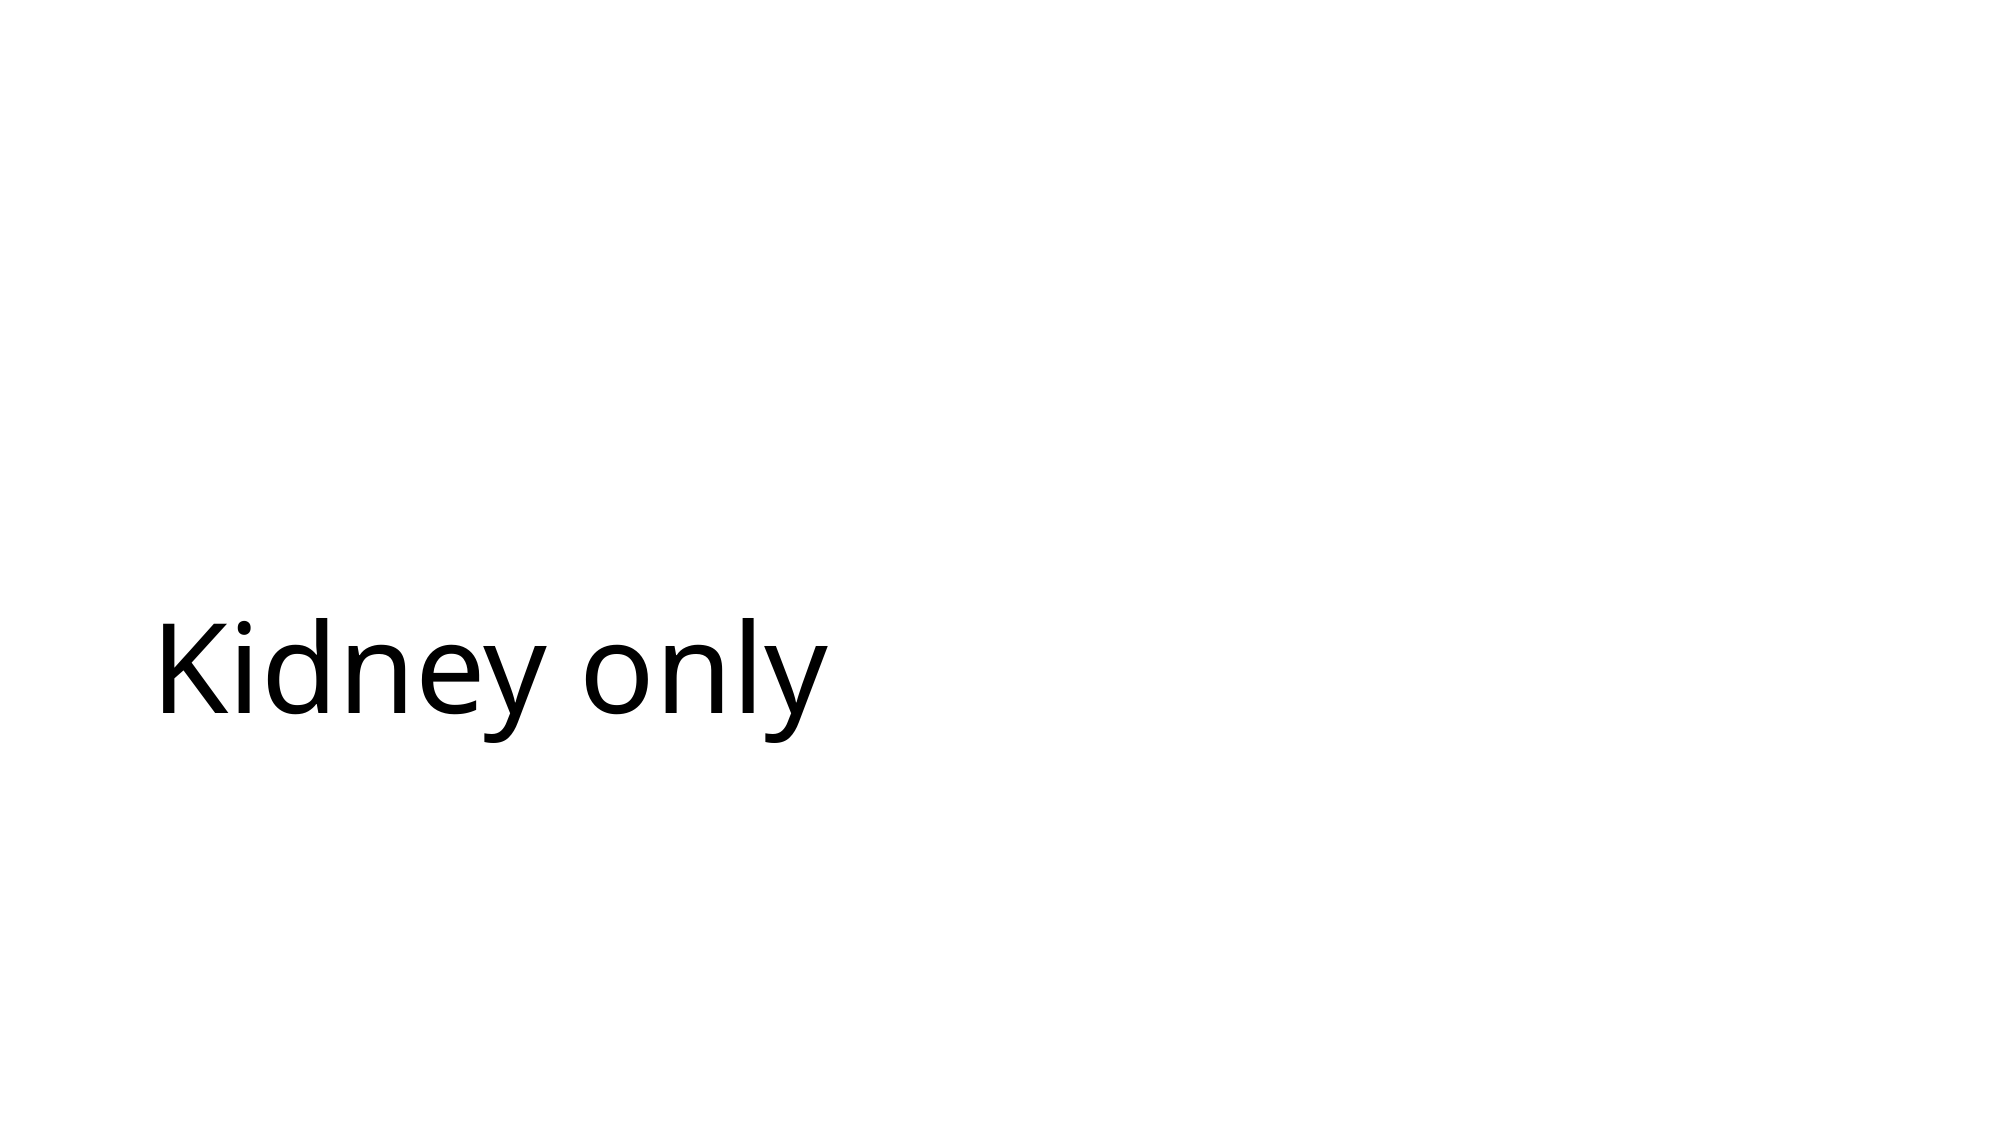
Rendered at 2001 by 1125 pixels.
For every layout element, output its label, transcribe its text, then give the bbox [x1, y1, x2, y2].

title Kidney only [136, 280, 1862, 749]
